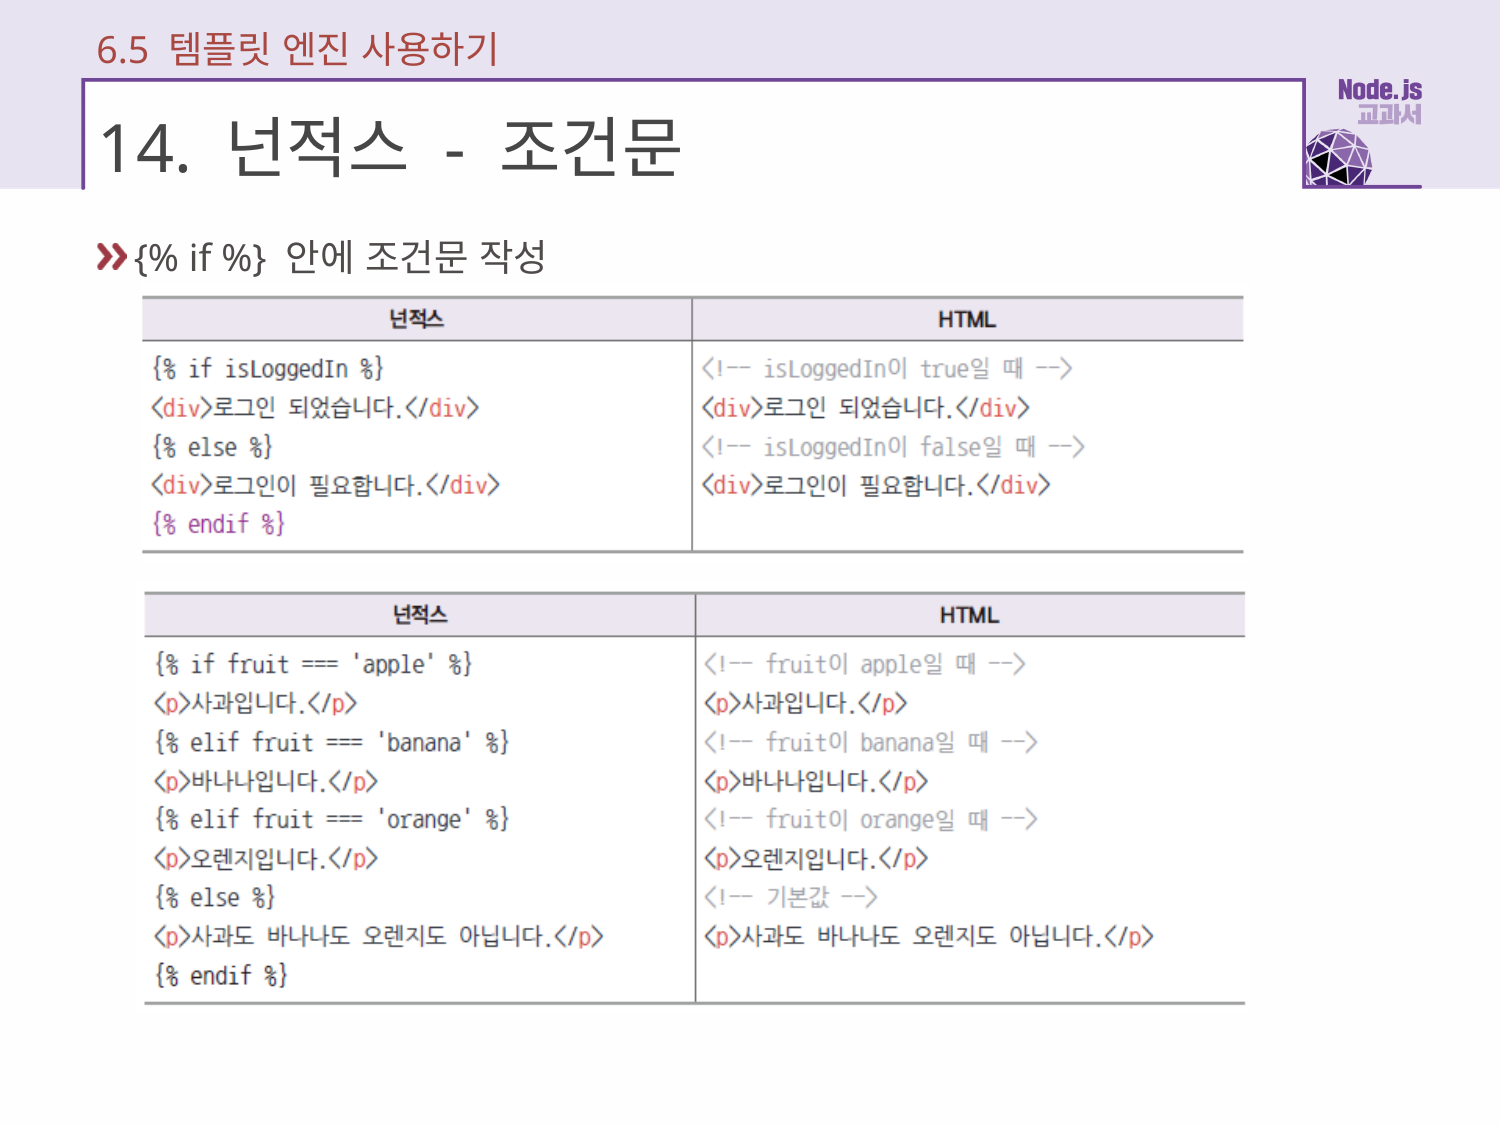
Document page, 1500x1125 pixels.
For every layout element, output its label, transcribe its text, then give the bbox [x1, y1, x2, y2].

text_box 6.5 템플릿 엔진 사용하기 [81, 14, 807, 62]
list {% if %} 안에 조건문 작성 [81, 222, 1431, 1111]
picture [0, 0, 1500, 1125]
title 14. 넌적스 - 조건문 [82, 61, 1413, 193]
